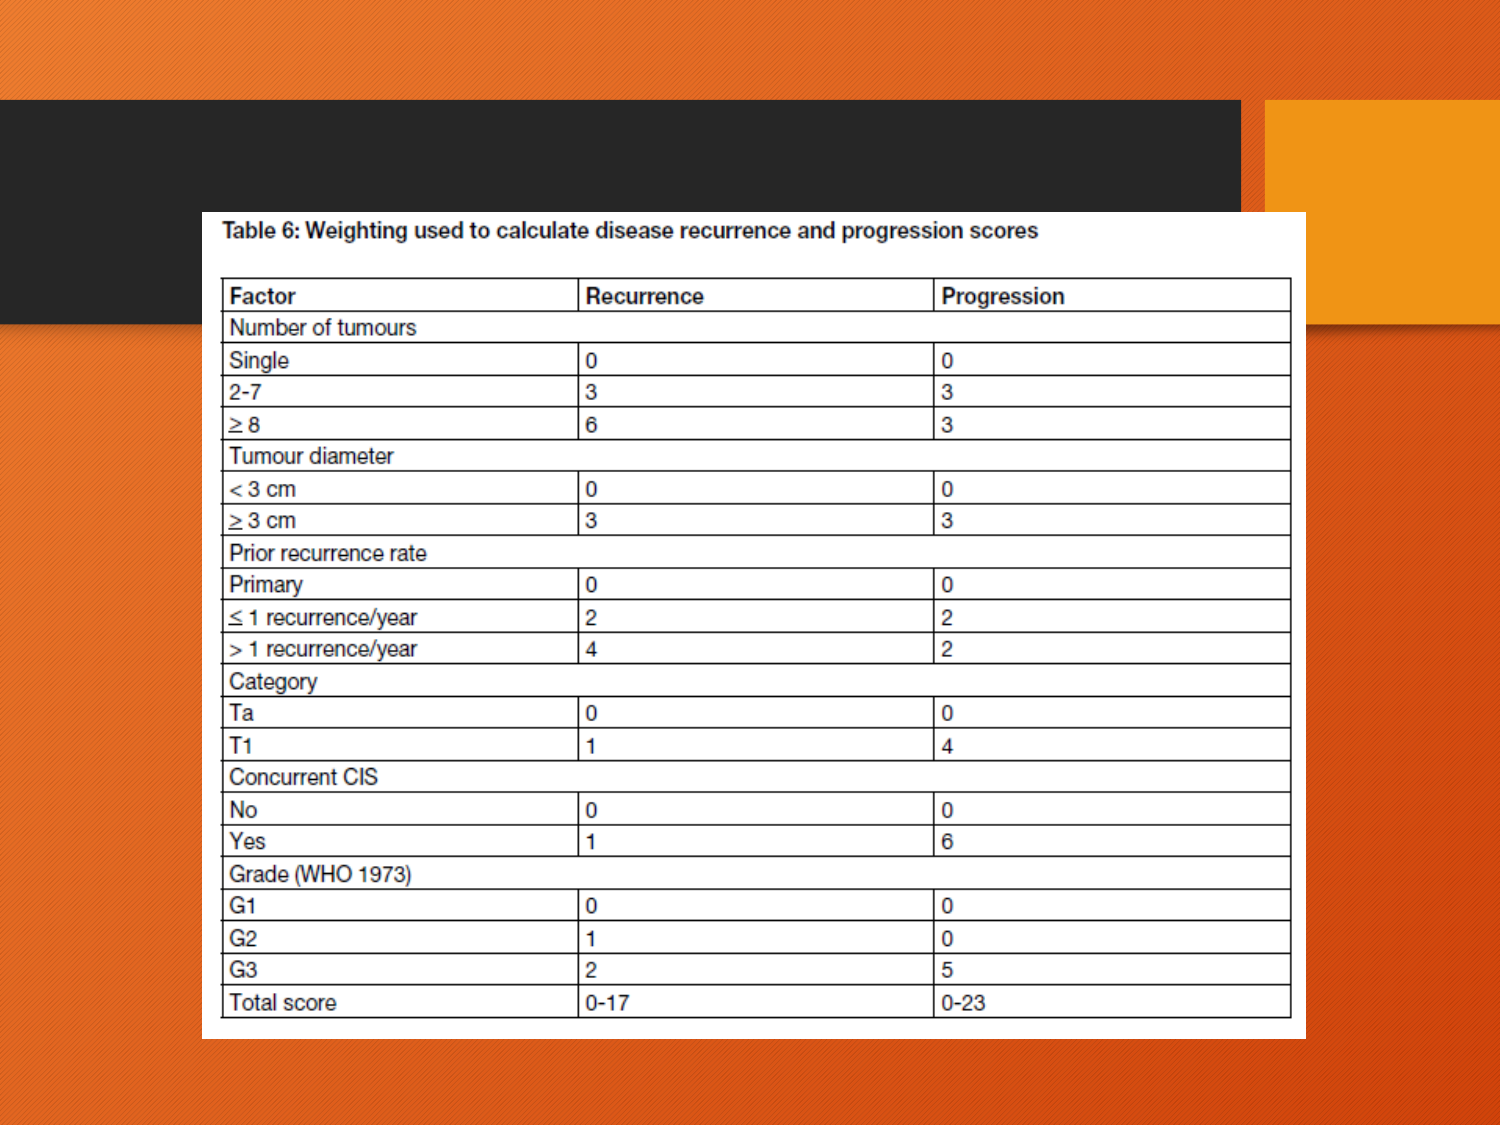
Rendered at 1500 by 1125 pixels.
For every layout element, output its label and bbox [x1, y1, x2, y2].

picture [0, 211, 1500, 1039]
